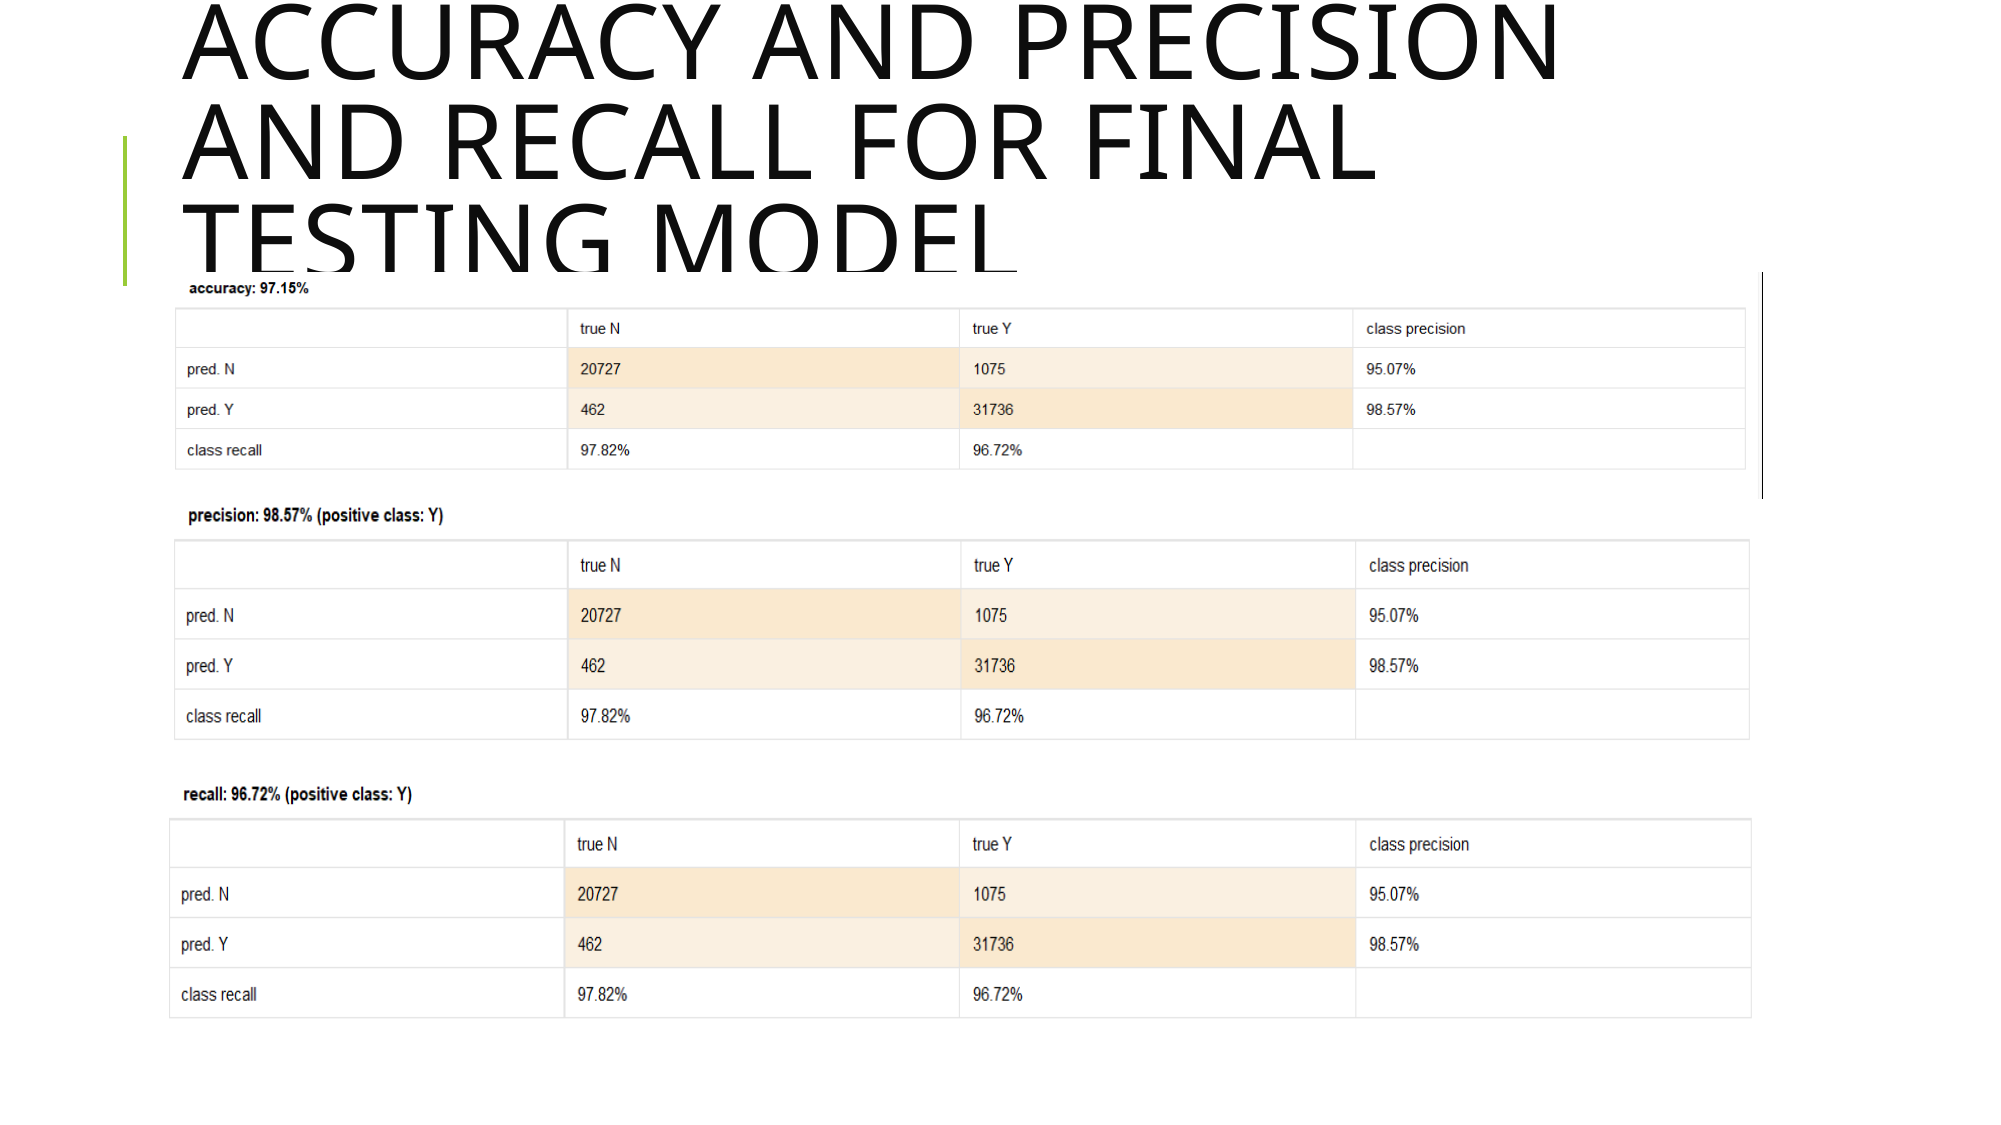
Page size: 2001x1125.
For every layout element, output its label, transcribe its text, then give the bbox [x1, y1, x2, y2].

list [167, 272, 1763, 495]
title Accuracy and Precision and recall for final testing model [167, 26, 1763, 268]
picture [167, 499, 1763, 1057]
